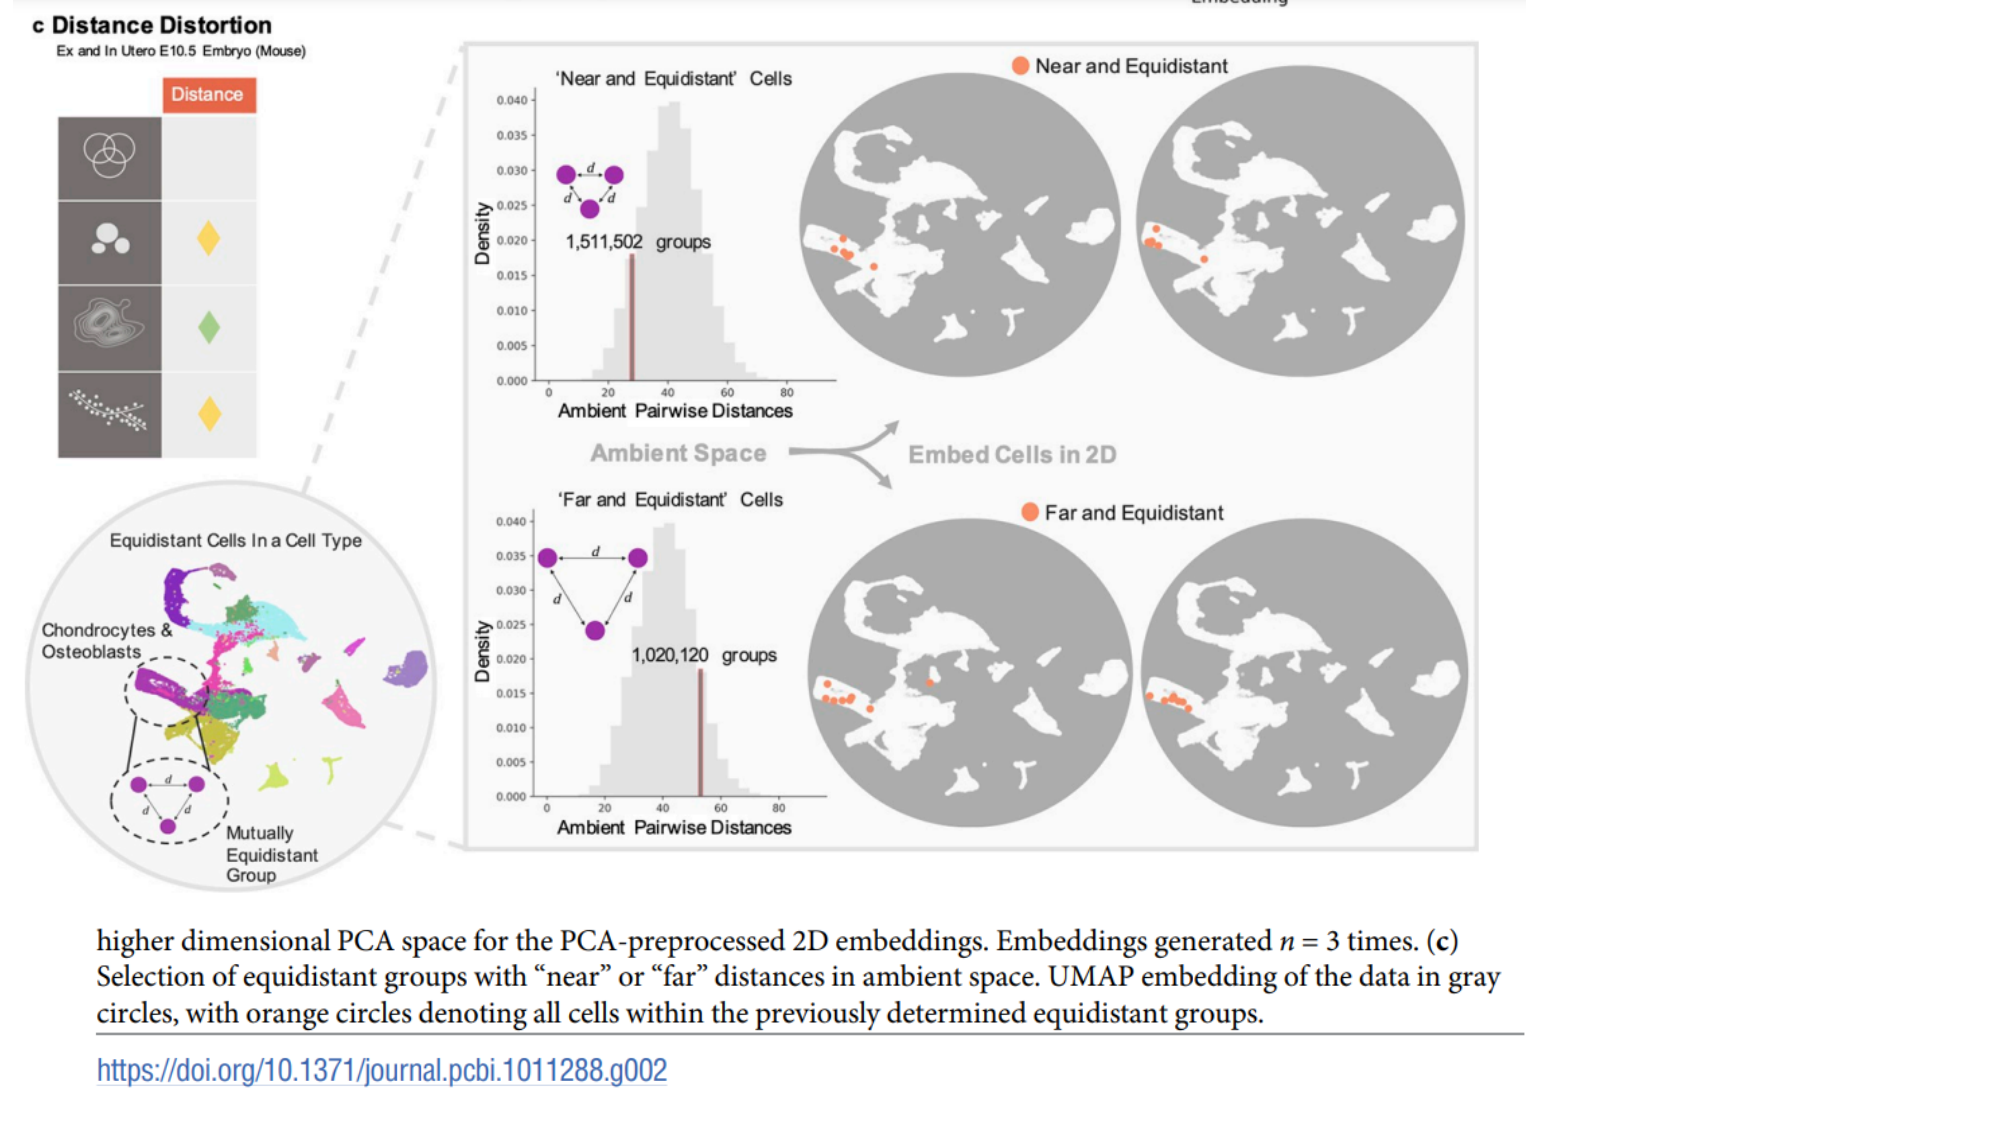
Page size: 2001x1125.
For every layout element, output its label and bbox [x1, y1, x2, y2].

picture [12, 0, 1526, 905]
picture [86, 926, 1565, 1100]
